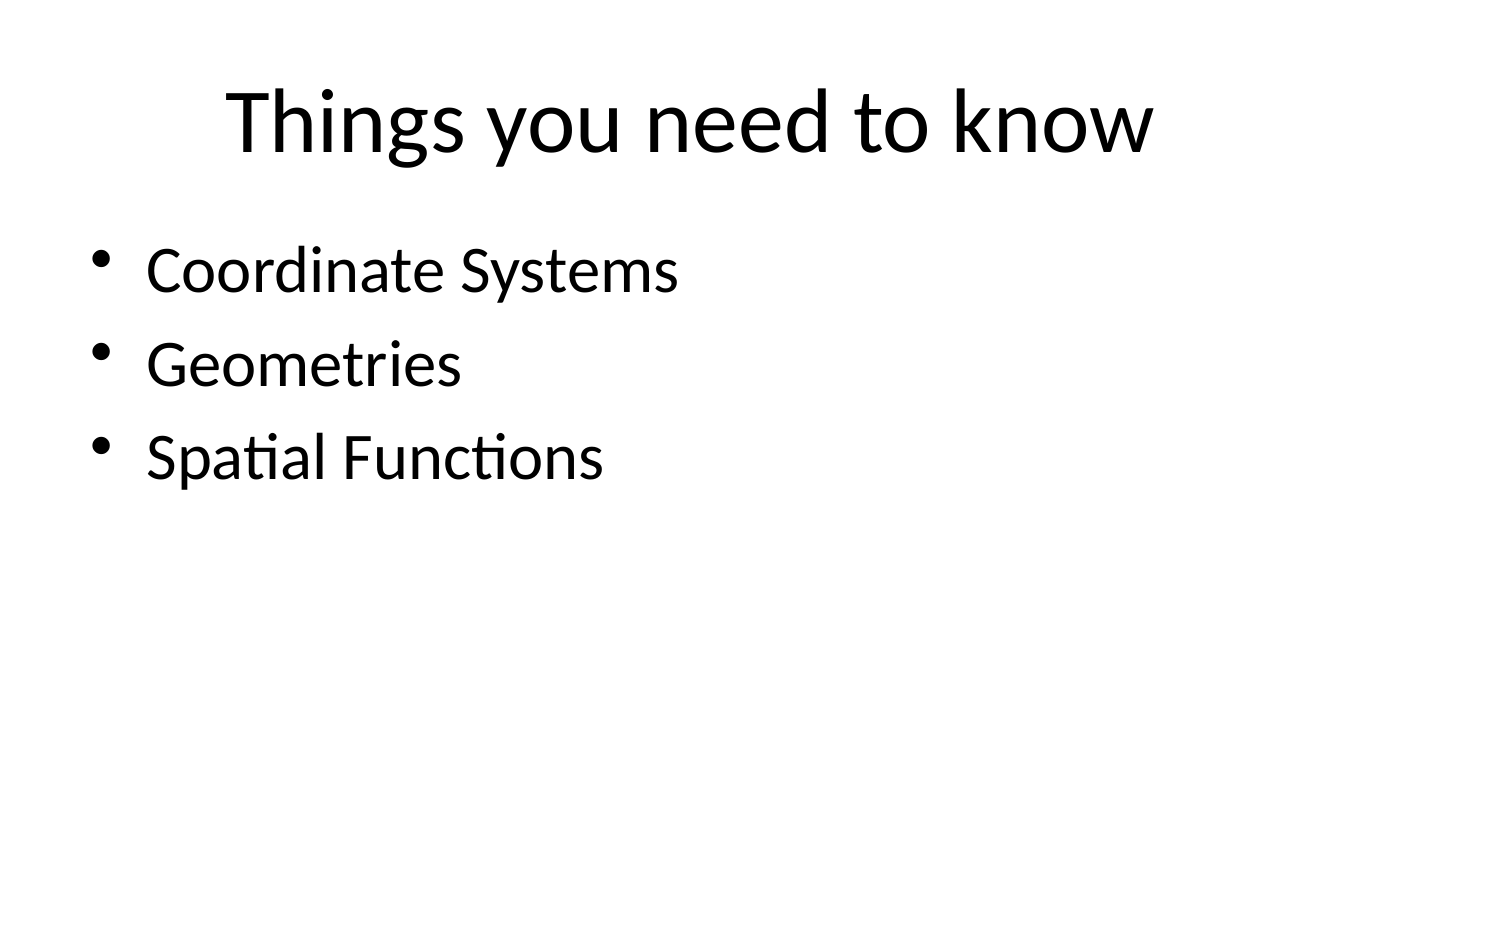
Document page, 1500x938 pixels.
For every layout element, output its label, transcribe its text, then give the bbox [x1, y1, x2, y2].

title Things you need to know [75, 37, 1425, 194]
list Coordinate Systems Geometries Spatial Functions [75, 218, 1425, 838]
